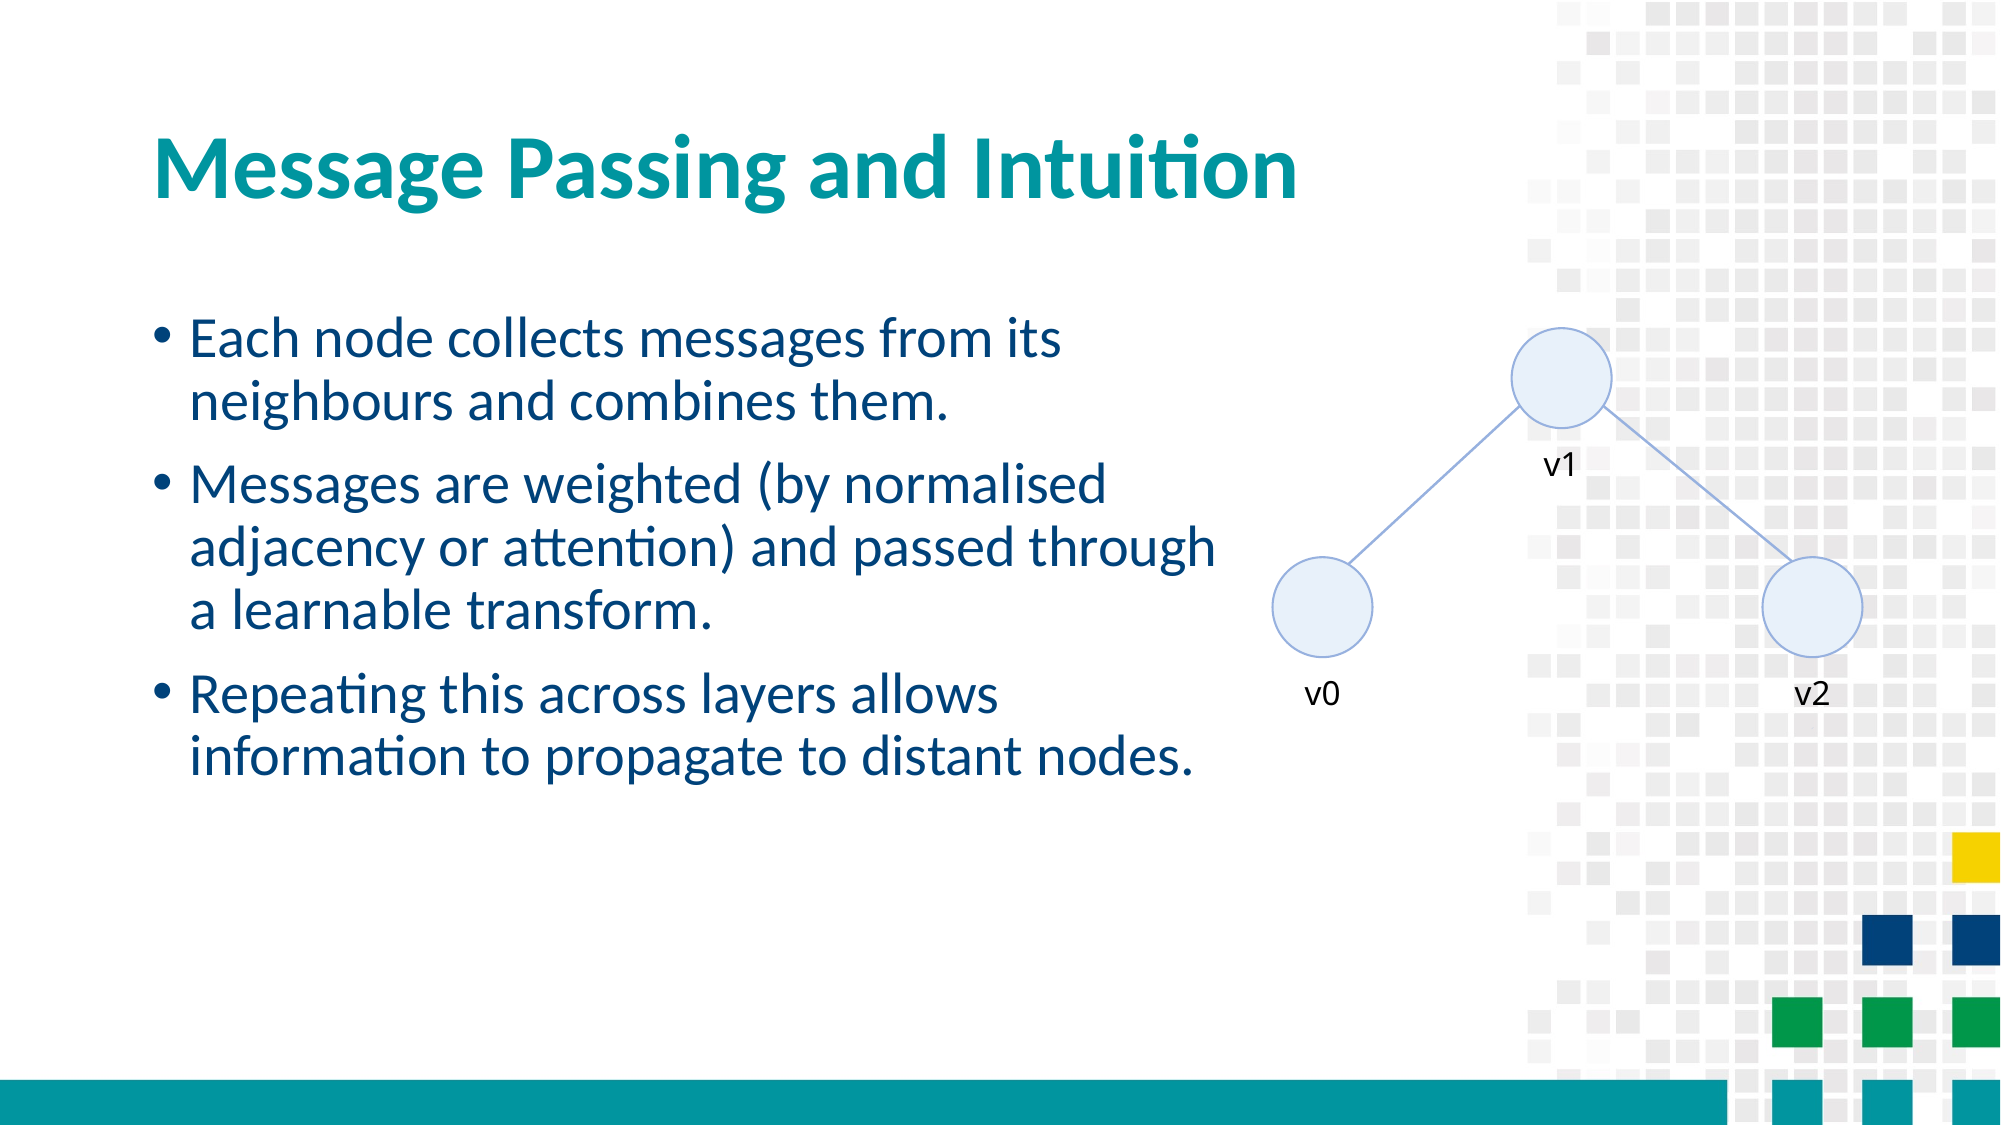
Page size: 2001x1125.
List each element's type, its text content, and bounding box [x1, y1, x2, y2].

text_box [1272, 557, 1373, 658]
text_box v1 [1511, 437, 1612, 488]
text_box v2 [1762, 667, 1863, 718]
title Message Passing and Intuition [137, 59, 1863, 278]
text_box v0 [1272, 667, 1373, 718]
picture [0, 0, 2001, 1125]
text_box [1762, 557, 1863, 658]
text_box [1511, 328, 1612, 429]
list Each node collects messages from its neighbours and combines them. Messages are weighted (by normalised adjacency or attention) and passed through a learnable transform. Repeating this across layers allows information to propagate to distant nodes. [137, 299, 1244, 981]
